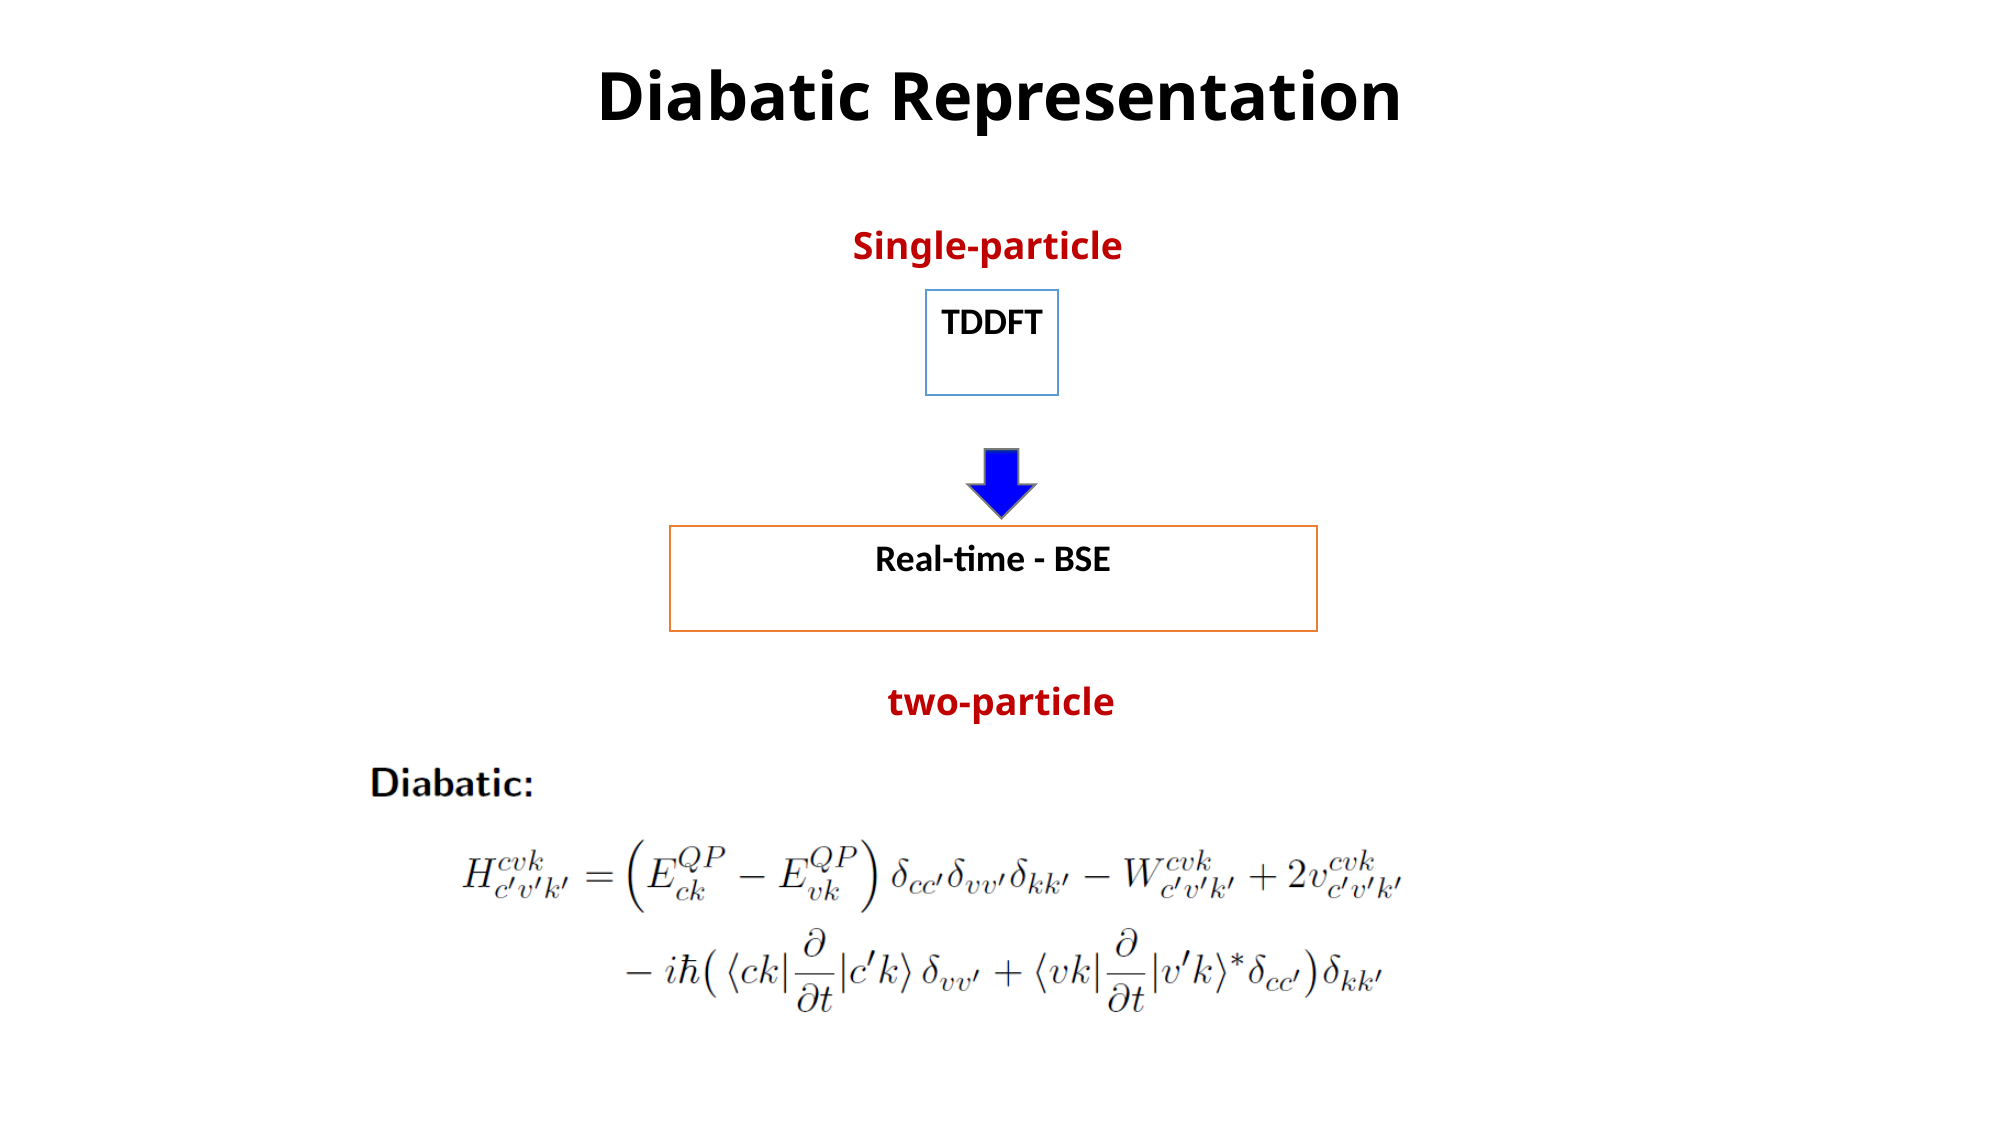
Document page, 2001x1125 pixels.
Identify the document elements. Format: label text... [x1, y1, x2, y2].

text_box [965, 448, 1038, 520]
text_box Diabatic Representation [352, 46, 1648, 142]
text_box Single-particle [838, 214, 1149, 275]
text_box two-particle [872, 670, 1131, 731]
picture [294, 749, 1565, 1043]
